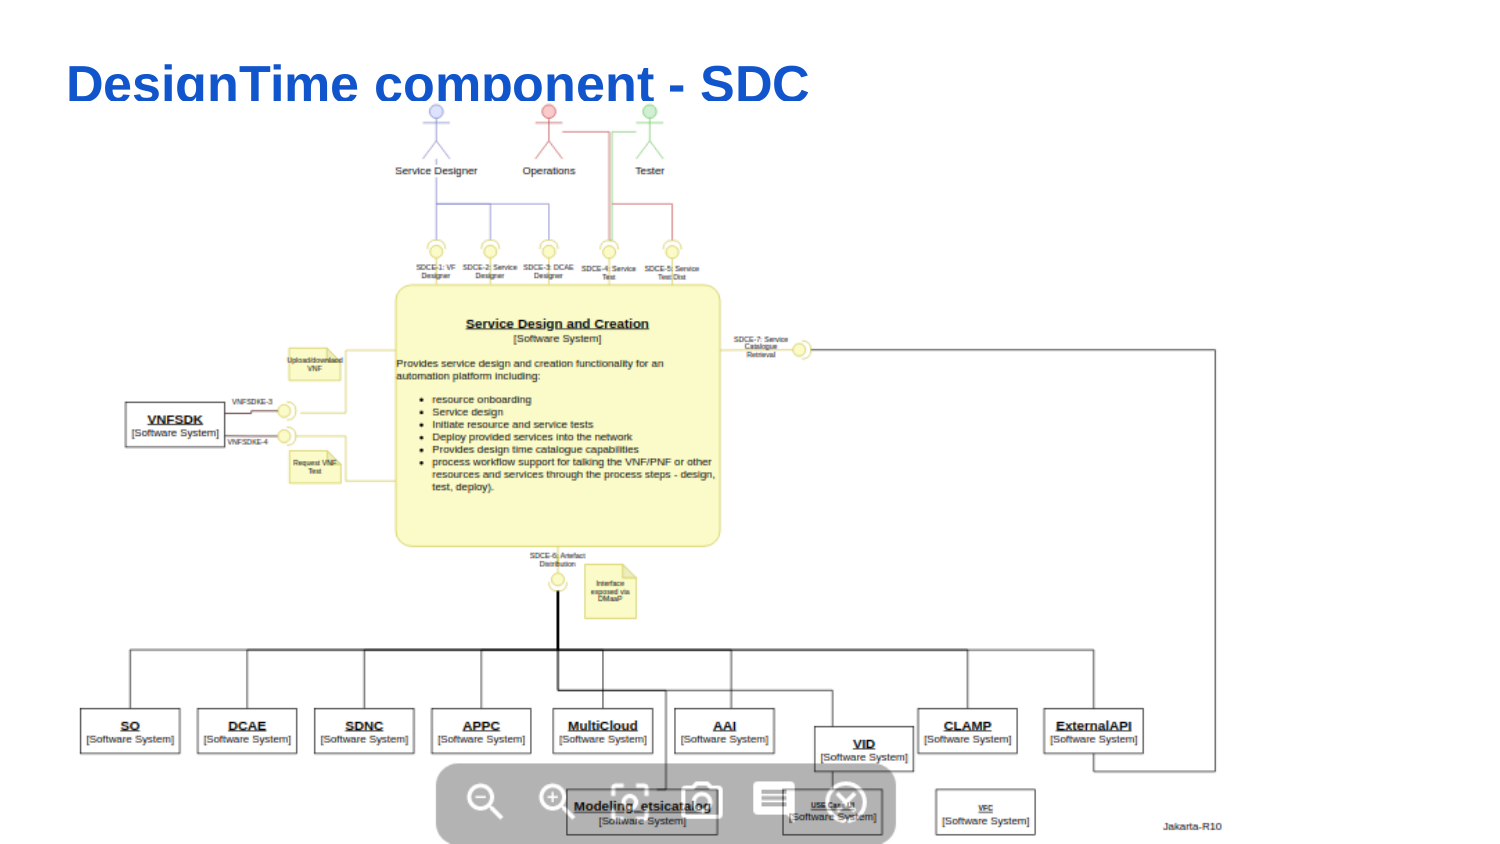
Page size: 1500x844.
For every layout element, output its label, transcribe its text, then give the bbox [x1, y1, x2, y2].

picture [50, 101, 1346, 844]
title DesignTime component - SDC [51, 35, 1449, 130]
